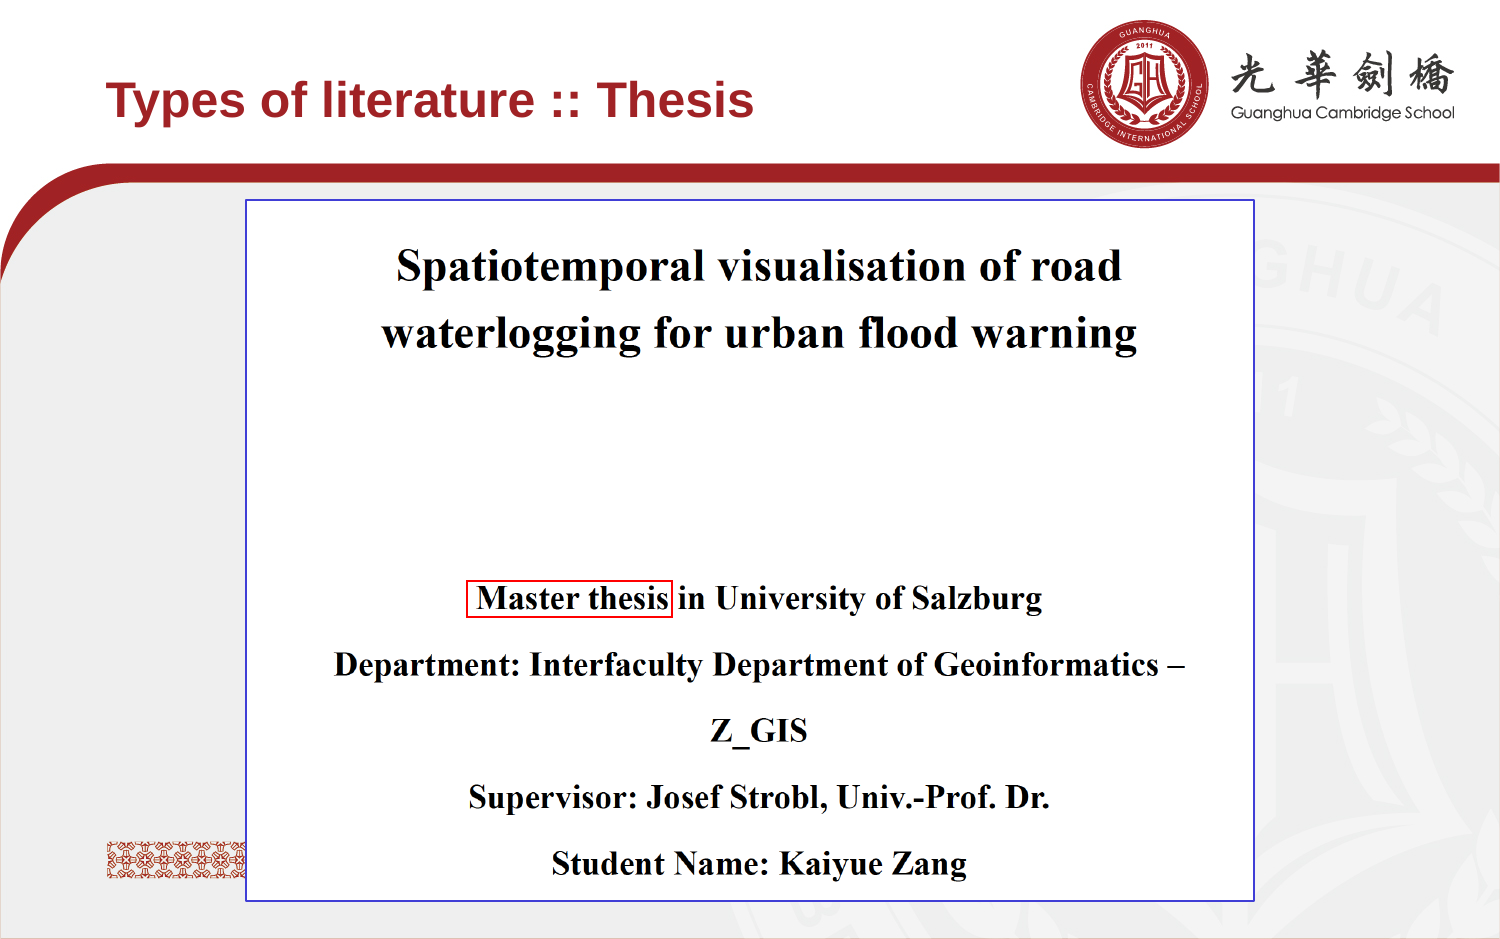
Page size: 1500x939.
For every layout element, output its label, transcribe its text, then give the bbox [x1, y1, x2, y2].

text_box Types of literature :: Thesis [88, 55, 1069, 139]
picture [0, 0, 1500, 939]
